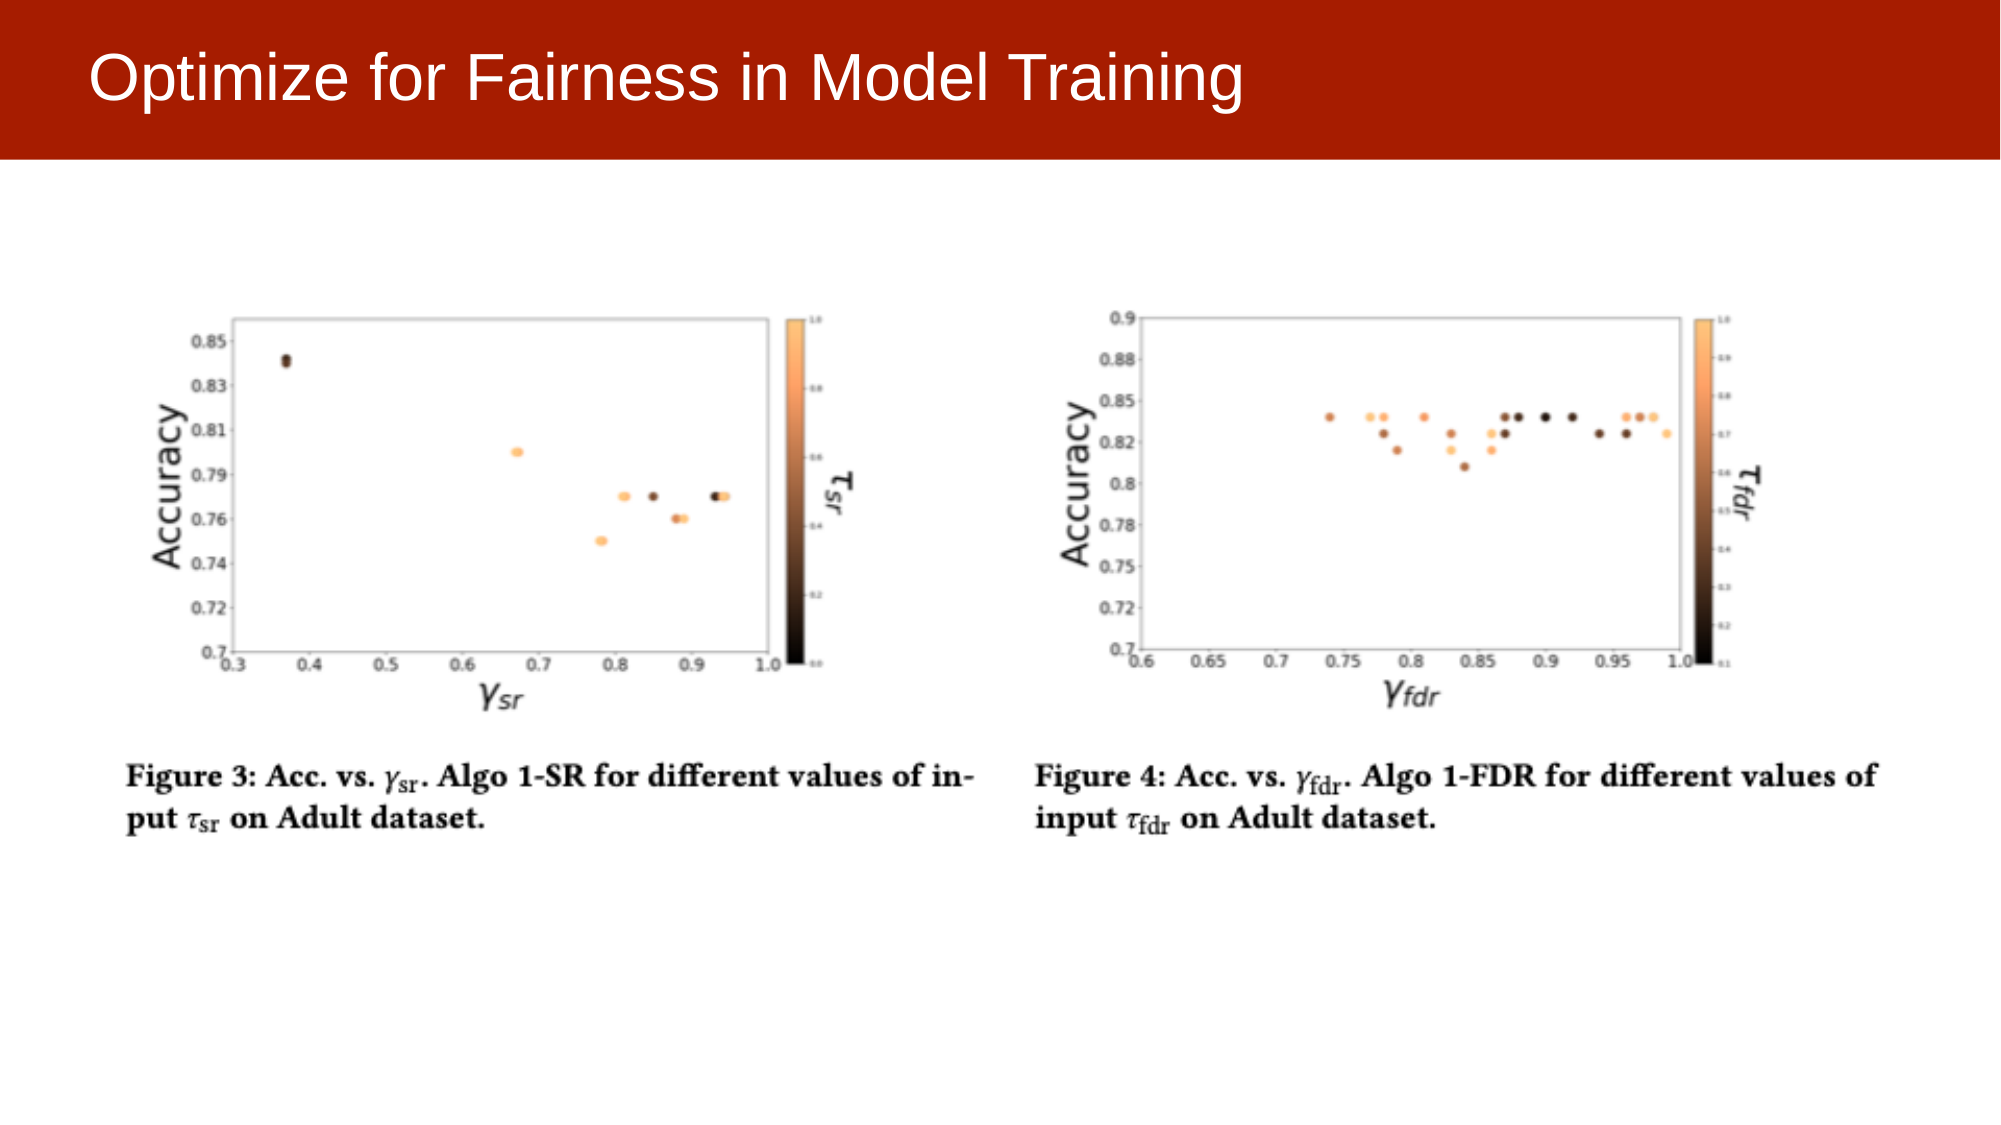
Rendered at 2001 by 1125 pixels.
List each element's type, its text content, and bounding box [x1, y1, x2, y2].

title Optimize for Fairness in Model Training [68, 14, 1932, 140]
picture [99, 261, 1901, 864]
